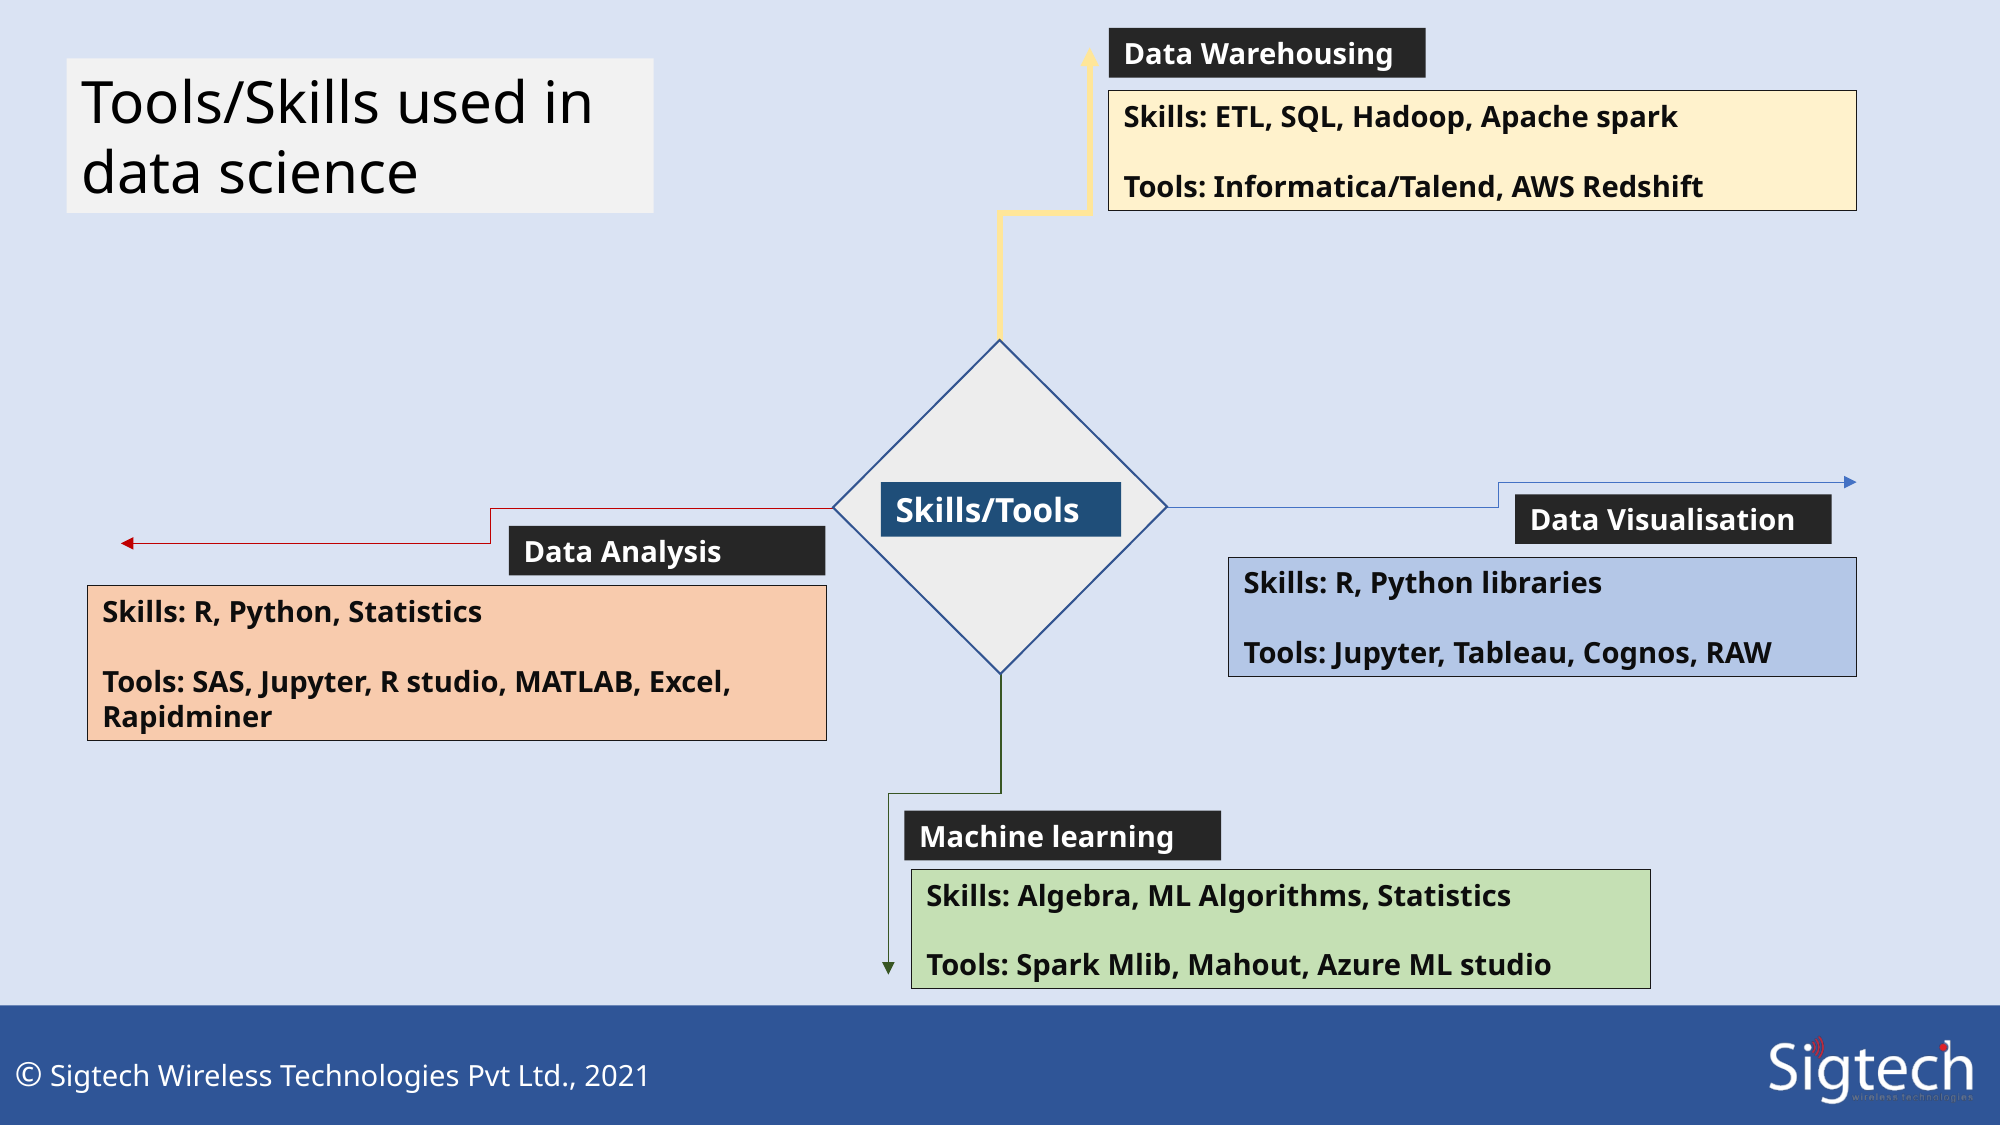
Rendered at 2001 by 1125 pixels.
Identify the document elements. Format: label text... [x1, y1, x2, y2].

text_box Data Visualisation [1515, 508, 1832, 544]
text_box Skills: ETL, SQL, Hadoop, Apache spark Tools: Informatica/Talend, AWS Redshift [1108, 90, 1857, 211]
text_box Skills: R, Python, Statistics Tools: SAS, Jupyter, R studio, MATLAB, Excel, Rapidminer [87, 585, 827, 741]
text_box Tools/Skills used in data science [66, 58, 654, 213]
text_box [0, 1004, 2000, 1125]
text_box Skills: Algebra, ML Algorithms, Statistics Tools: Spark Mlib, Mahout, Azure ML studio [911, 869, 1651, 989]
text_box © Sigtech Wireless Technologies Pvt Ltd., 2021 [0, 1045, 737, 1101]
text_box Data Warehousing [1108, 27, 1426, 78]
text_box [879, 168, 1211, 259]
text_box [120, 508, 860, 544]
picture [1757, 1022, 1985, 1118]
text_box Skills/Tools [880, 482, 1122, 537]
text_box Skills: R, Python libraries Tools: Jupyter, Tableau, Cognos, RAW [1228, 557, 1857, 677]
text_box Machine learning [904, 810, 1222, 861]
text_box Data Analysis [508, 544, 826, 576]
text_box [1140, 482, 1857, 508]
text_box [831, 338, 1168, 676]
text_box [763, 736, 1127, 850]
